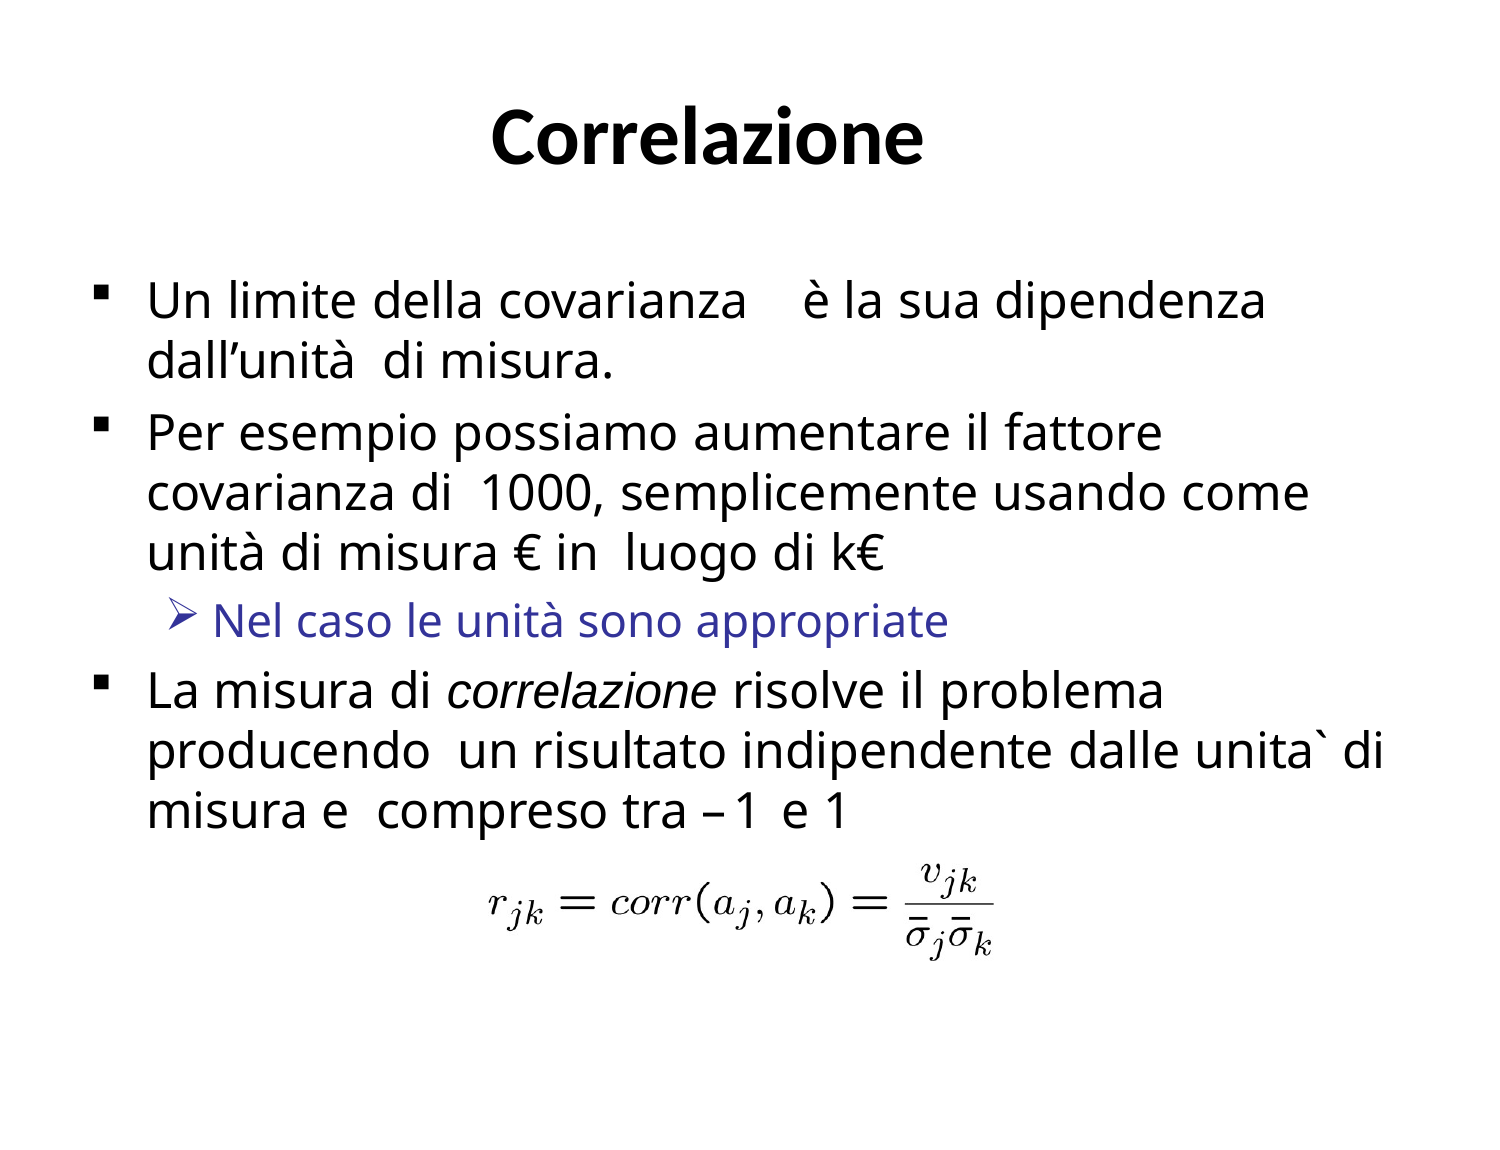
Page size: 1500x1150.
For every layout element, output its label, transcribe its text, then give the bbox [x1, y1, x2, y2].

text_box Un limite della covarianza è la sua dipendenza dall’unità di misura. Per esempio possiamo aumentare il fattore covarianza di 1000, semplicemente usando come unità di misura € in luogo di k€ Nel caso le unità sono appropriate La misura di correlazione risolve il problema producendo un risultato indipendente dalle unita` di misura e compreso tra –1 e 1 [87, 266, 1411, 839]
text_box Correlazione [489, 78, 1010, 181]
picture [487, 863, 994, 961]
